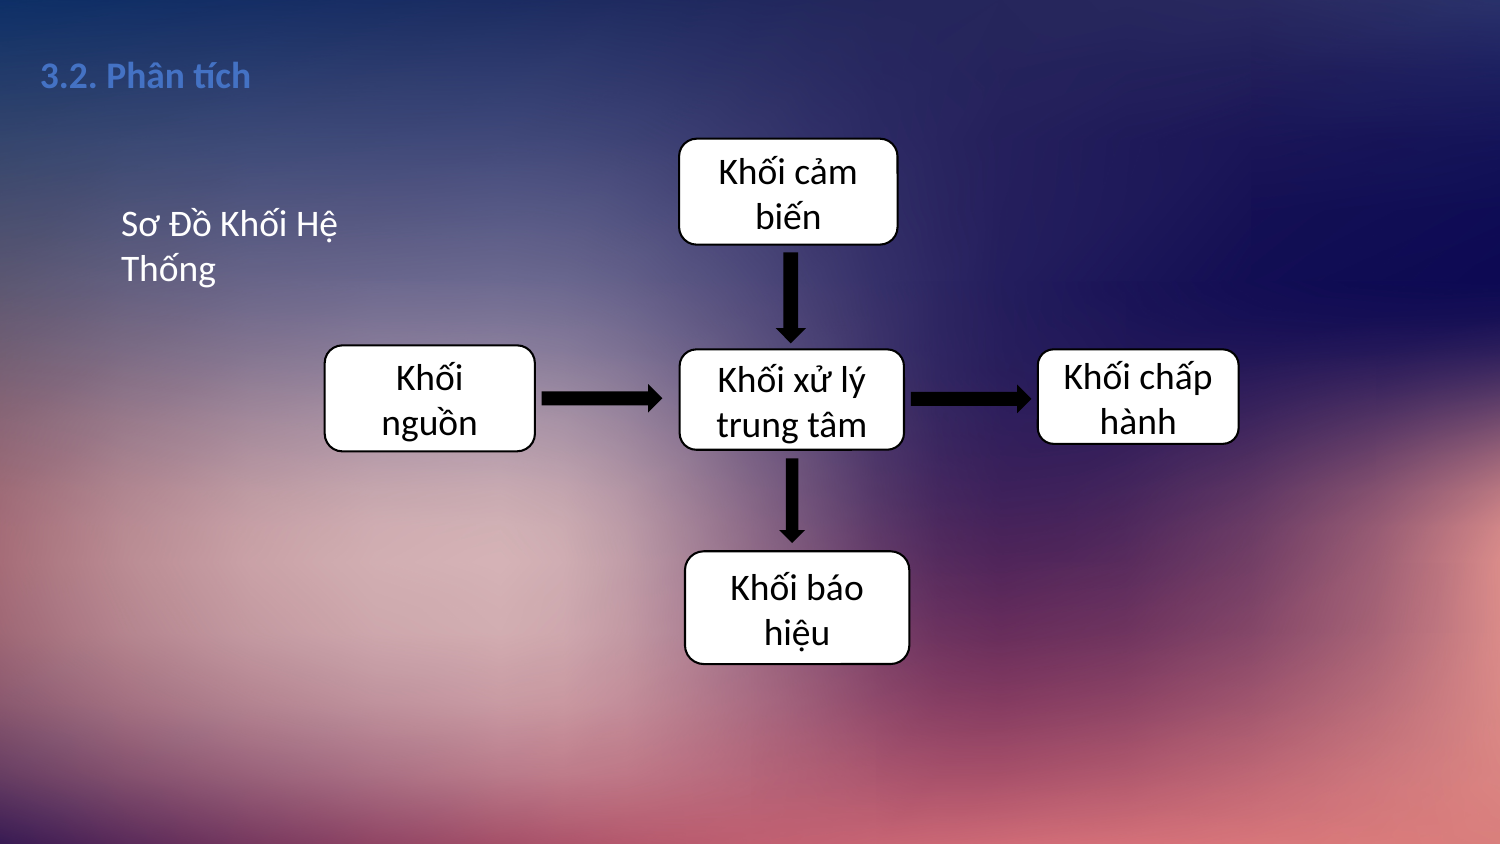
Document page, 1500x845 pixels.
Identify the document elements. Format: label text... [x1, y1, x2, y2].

text_box [541, 384, 663, 413]
text_box Khối báo hiệu [683, 550, 911, 666]
text_box 3.2. Phân tích [25, 43, 266, 104]
text_box [910, 384, 1032, 414]
text_box Khối chấp hành [1036, 348, 1240, 445]
text_box Khối cảm biến [678, 137, 899, 246]
text_box Sơ Đồ Khối Hệ Thống [106, 191, 368, 297]
text_box [779, 458, 806, 544]
text_box Khối nguồn [323, 344, 536, 453]
text_box [775, 252, 806, 344]
picture [0, 0, 1500, 844]
text_box Khối xử lý trung tâm [678, 348, 906, 451]
